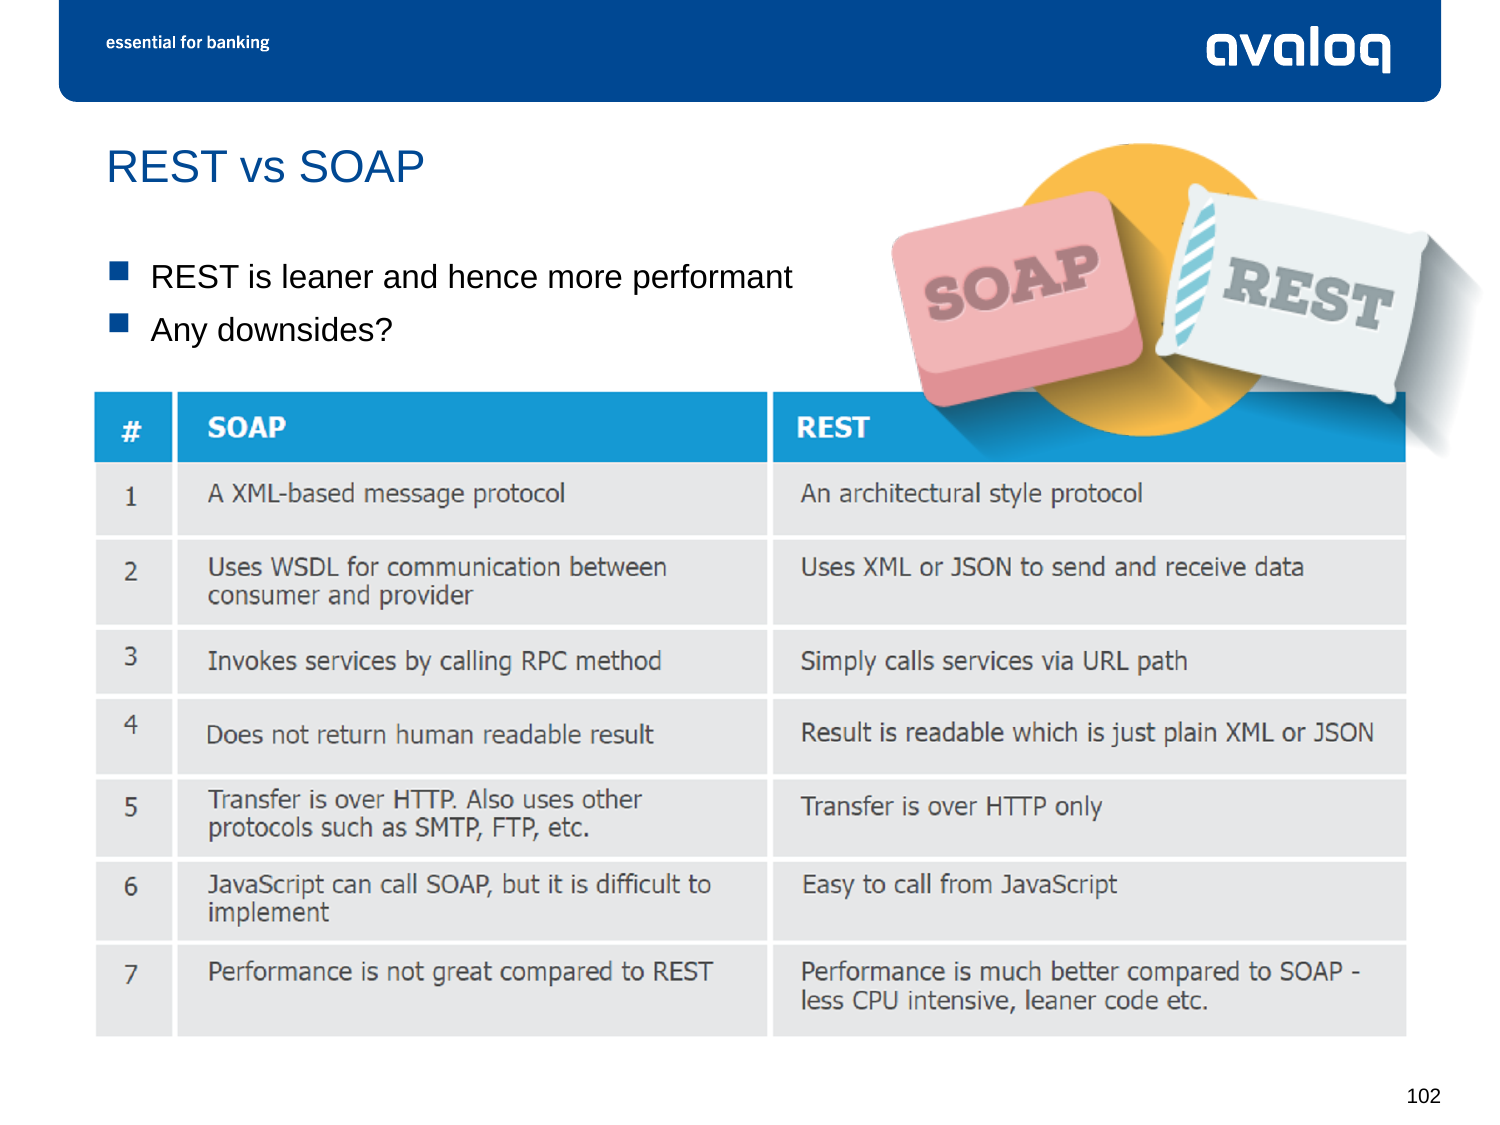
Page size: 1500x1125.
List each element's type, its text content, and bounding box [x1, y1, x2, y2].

picture [83, 142, 1486, 1047]
slide_number 102 [1200, 1086, 1442, 1112]
list REST is leaner and hence more performant Any downsides? [105, 255, 891, 385]
title REST vs SOAP [105, 142, 891, 215]
